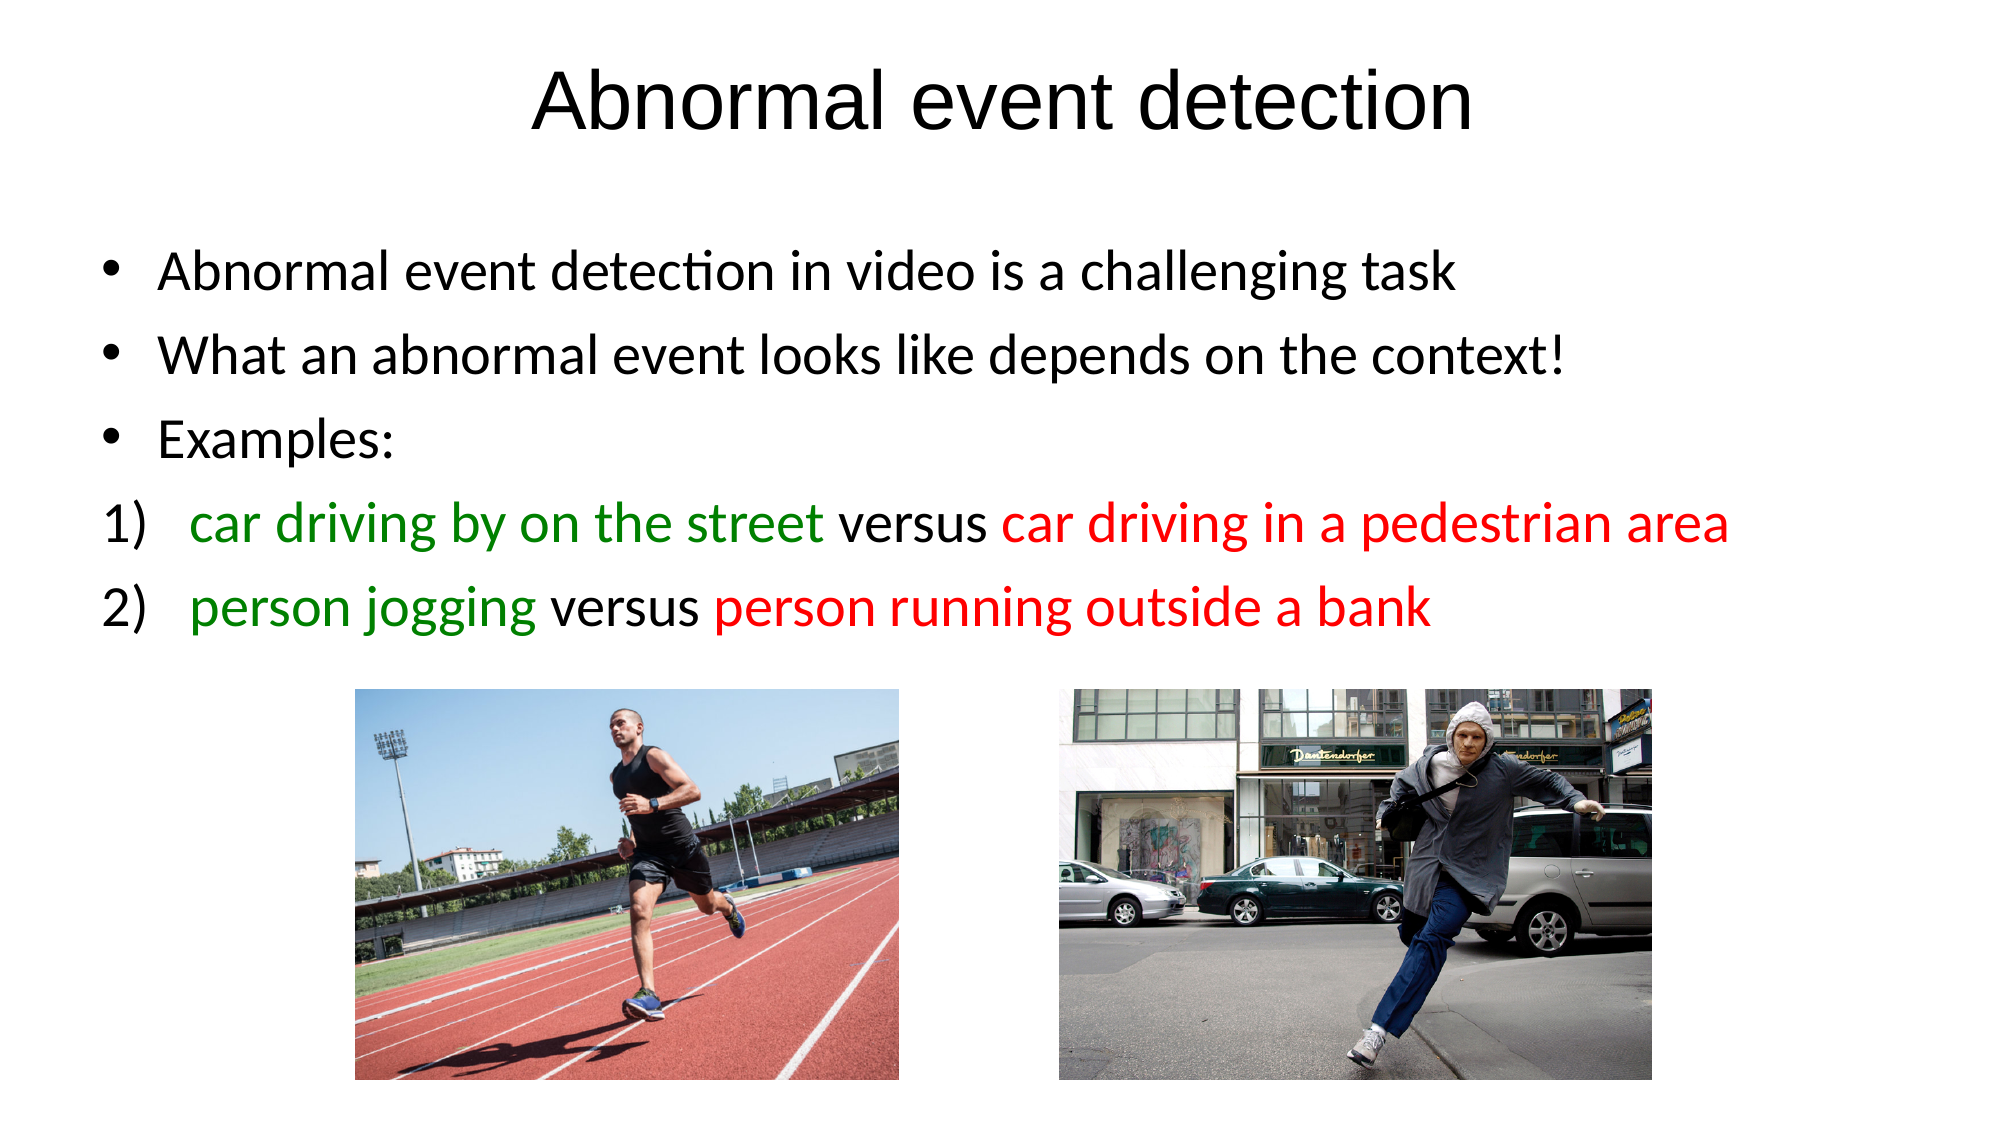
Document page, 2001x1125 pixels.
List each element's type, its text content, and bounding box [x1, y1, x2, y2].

text_box Abnormal event detection in video is a challenging task What an abnormal event looks like depends on the context! Examples: car driving by on the street versus car driving in a pedestrian area person jogging versus person running outside a bank [86, 211, 1887, 646]
picture [355, 689, 899, 1080]
text_box Abnormal event detection [269, 20, 1738, 172]
picture [1059, 689, 1652, 1080]
